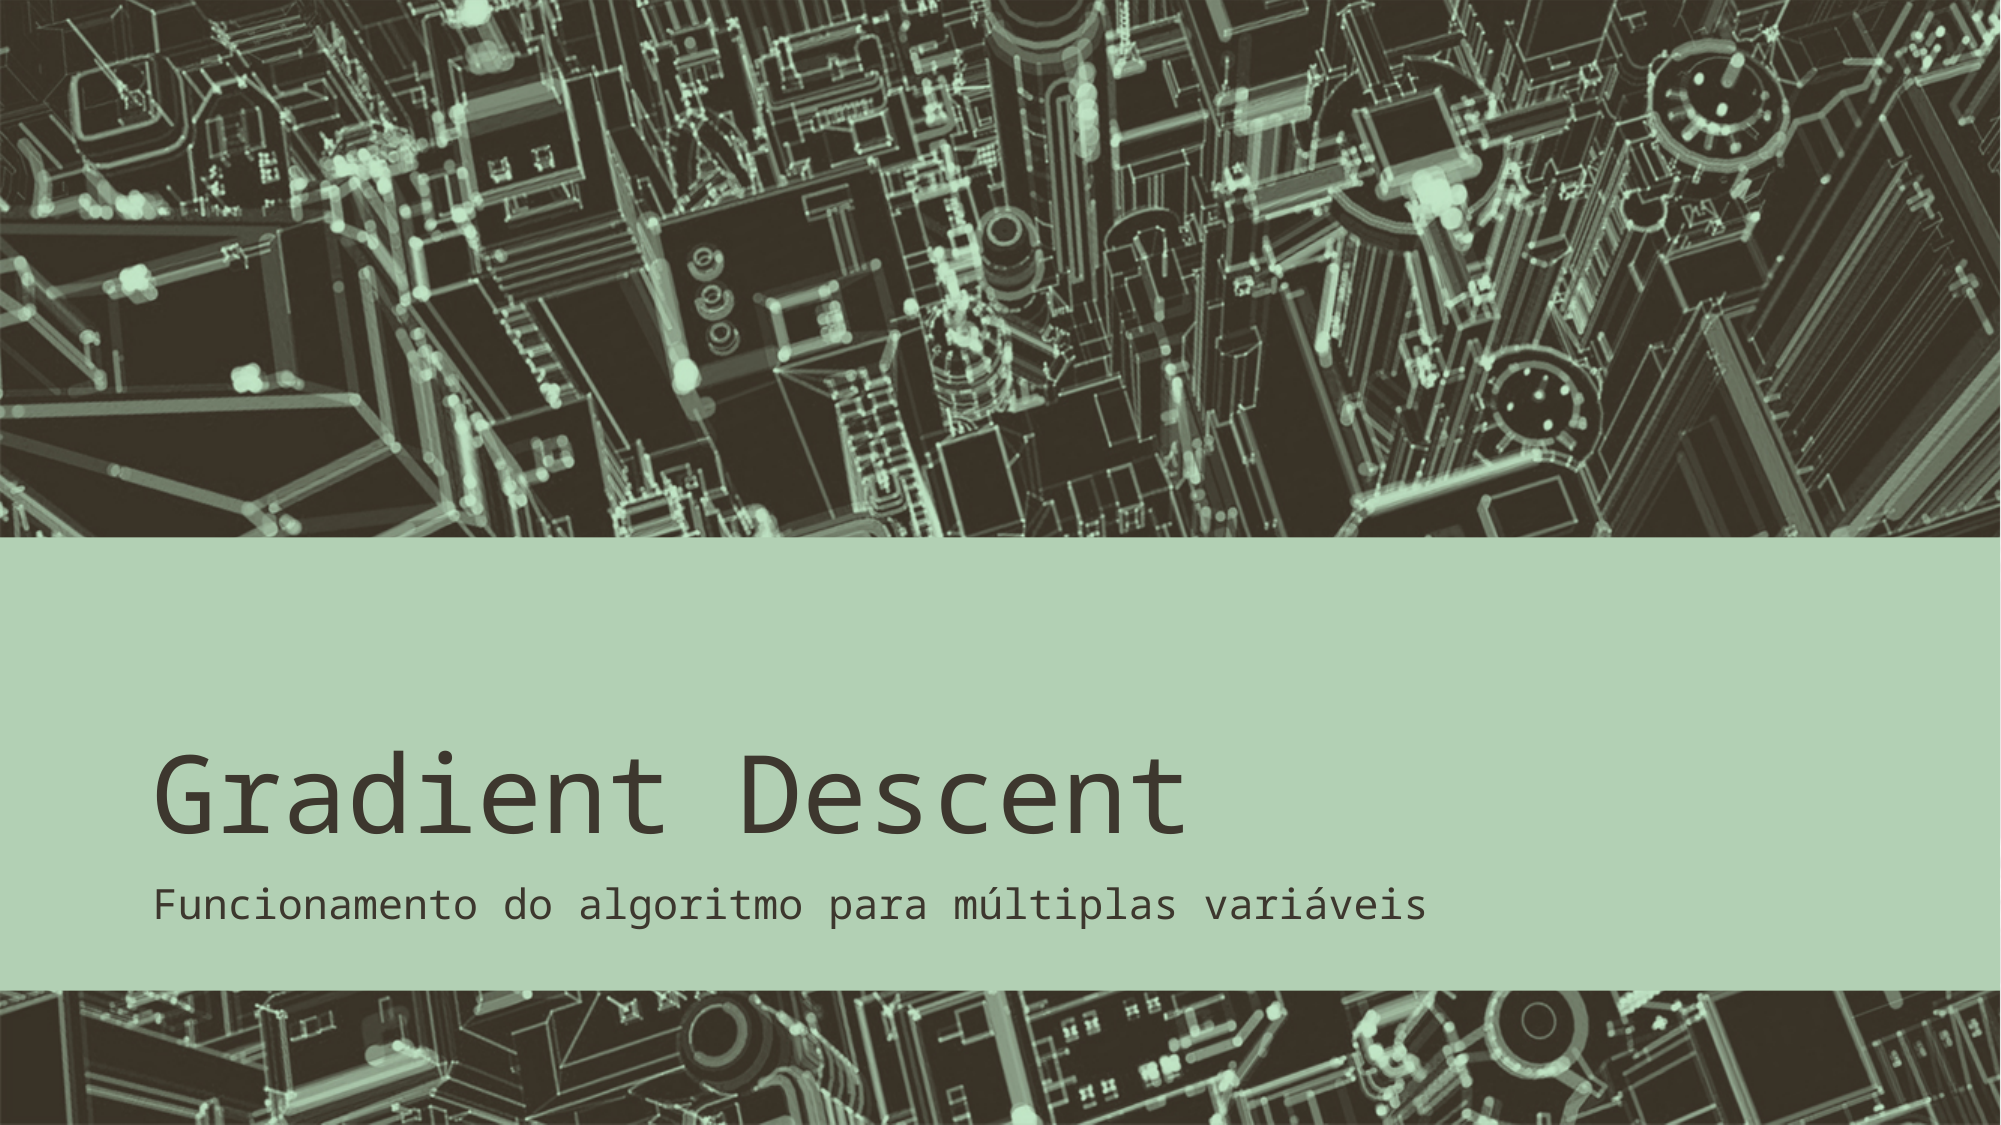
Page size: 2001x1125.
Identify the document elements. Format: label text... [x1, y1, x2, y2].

picture [0, 0, 2001, 1125]
title Gradient Descent [138, 562, 1713, 865]
list Funcionamento do algoritmo para múltiplas variáveis [138, 876, 1713, 954]
